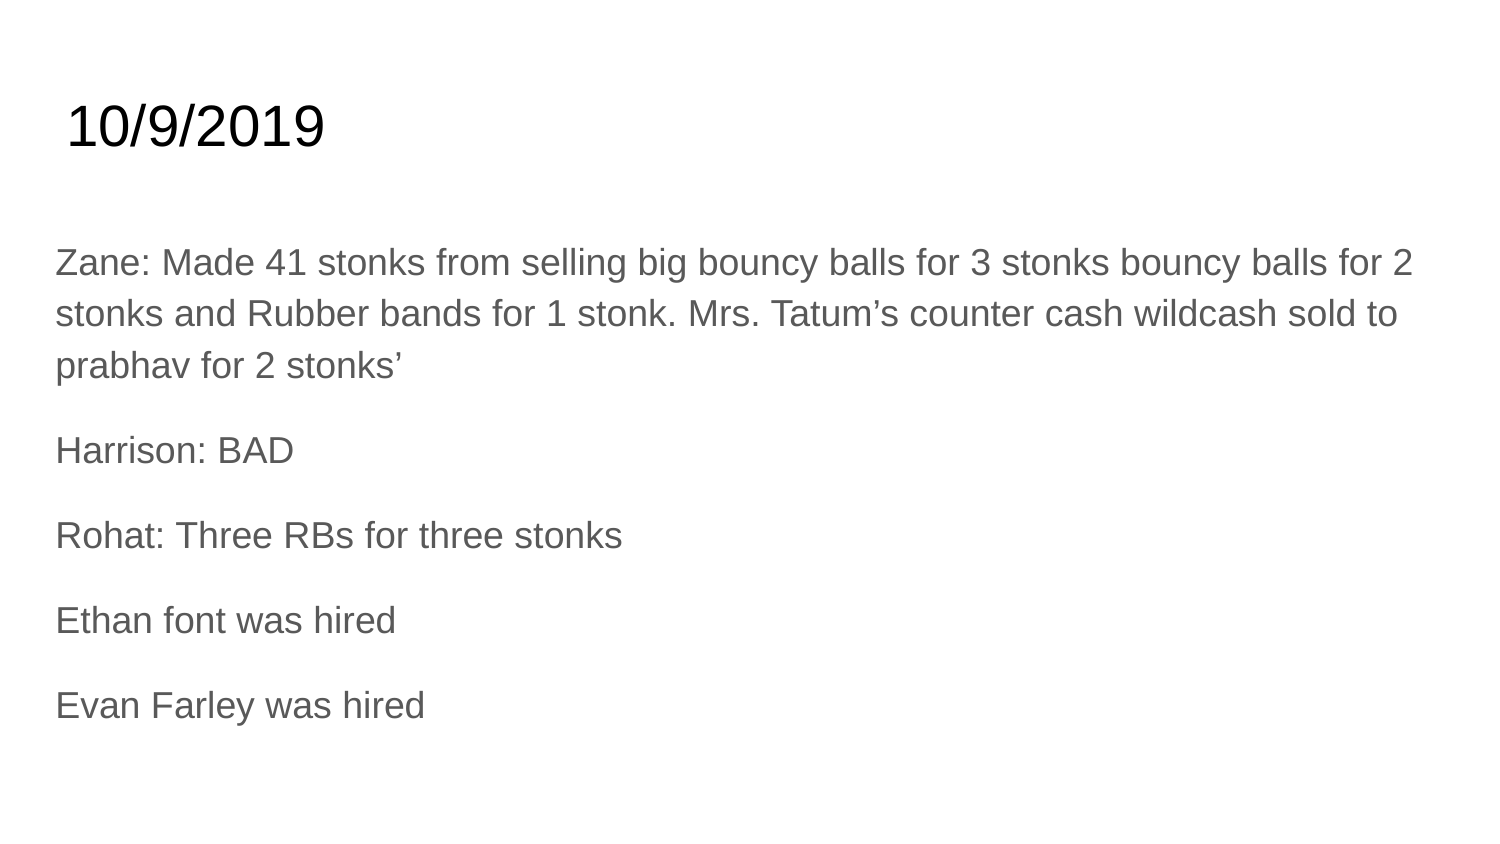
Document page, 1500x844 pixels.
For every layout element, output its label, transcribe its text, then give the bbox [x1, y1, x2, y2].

title 10/9/2019 [51, 72, 1449, 167]
list Zane: Made 41 stonks from selling big bouncy balls for 3 stonks bouncy balls for 2 stonks and Rubber bands for 1 stonk. Mrs. Tatum’s counter cash wildcash sold to prabhav for 2 stonks’ Harrison: BAD Rohat: Three RBs for three stonks Ethan font was hired Evan Farley was hired [40, 215, 1439, 777]
